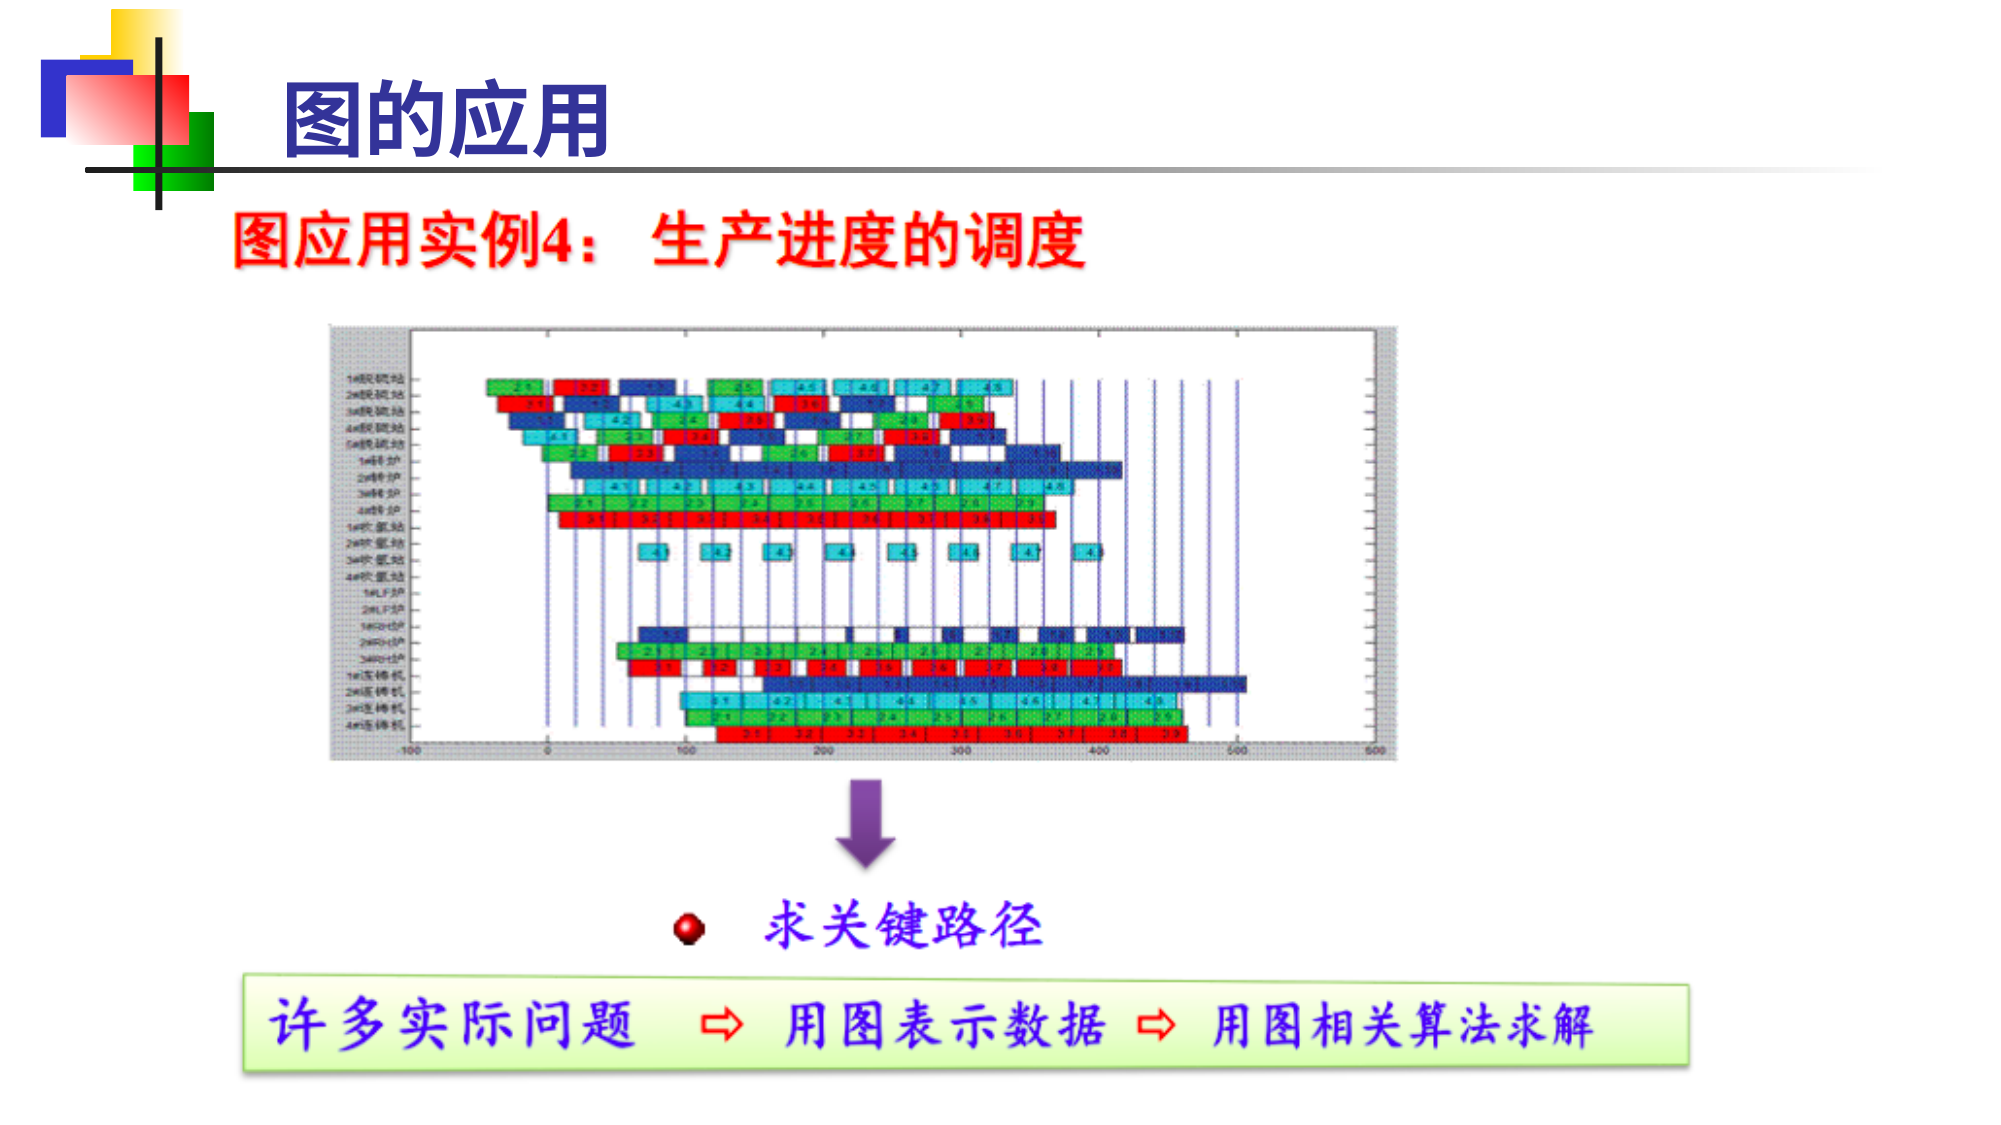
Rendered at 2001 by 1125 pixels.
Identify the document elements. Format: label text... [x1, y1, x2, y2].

picture [208, 191, 1739, 1101]
title 图的应用 [266, 50, 694, 175]
